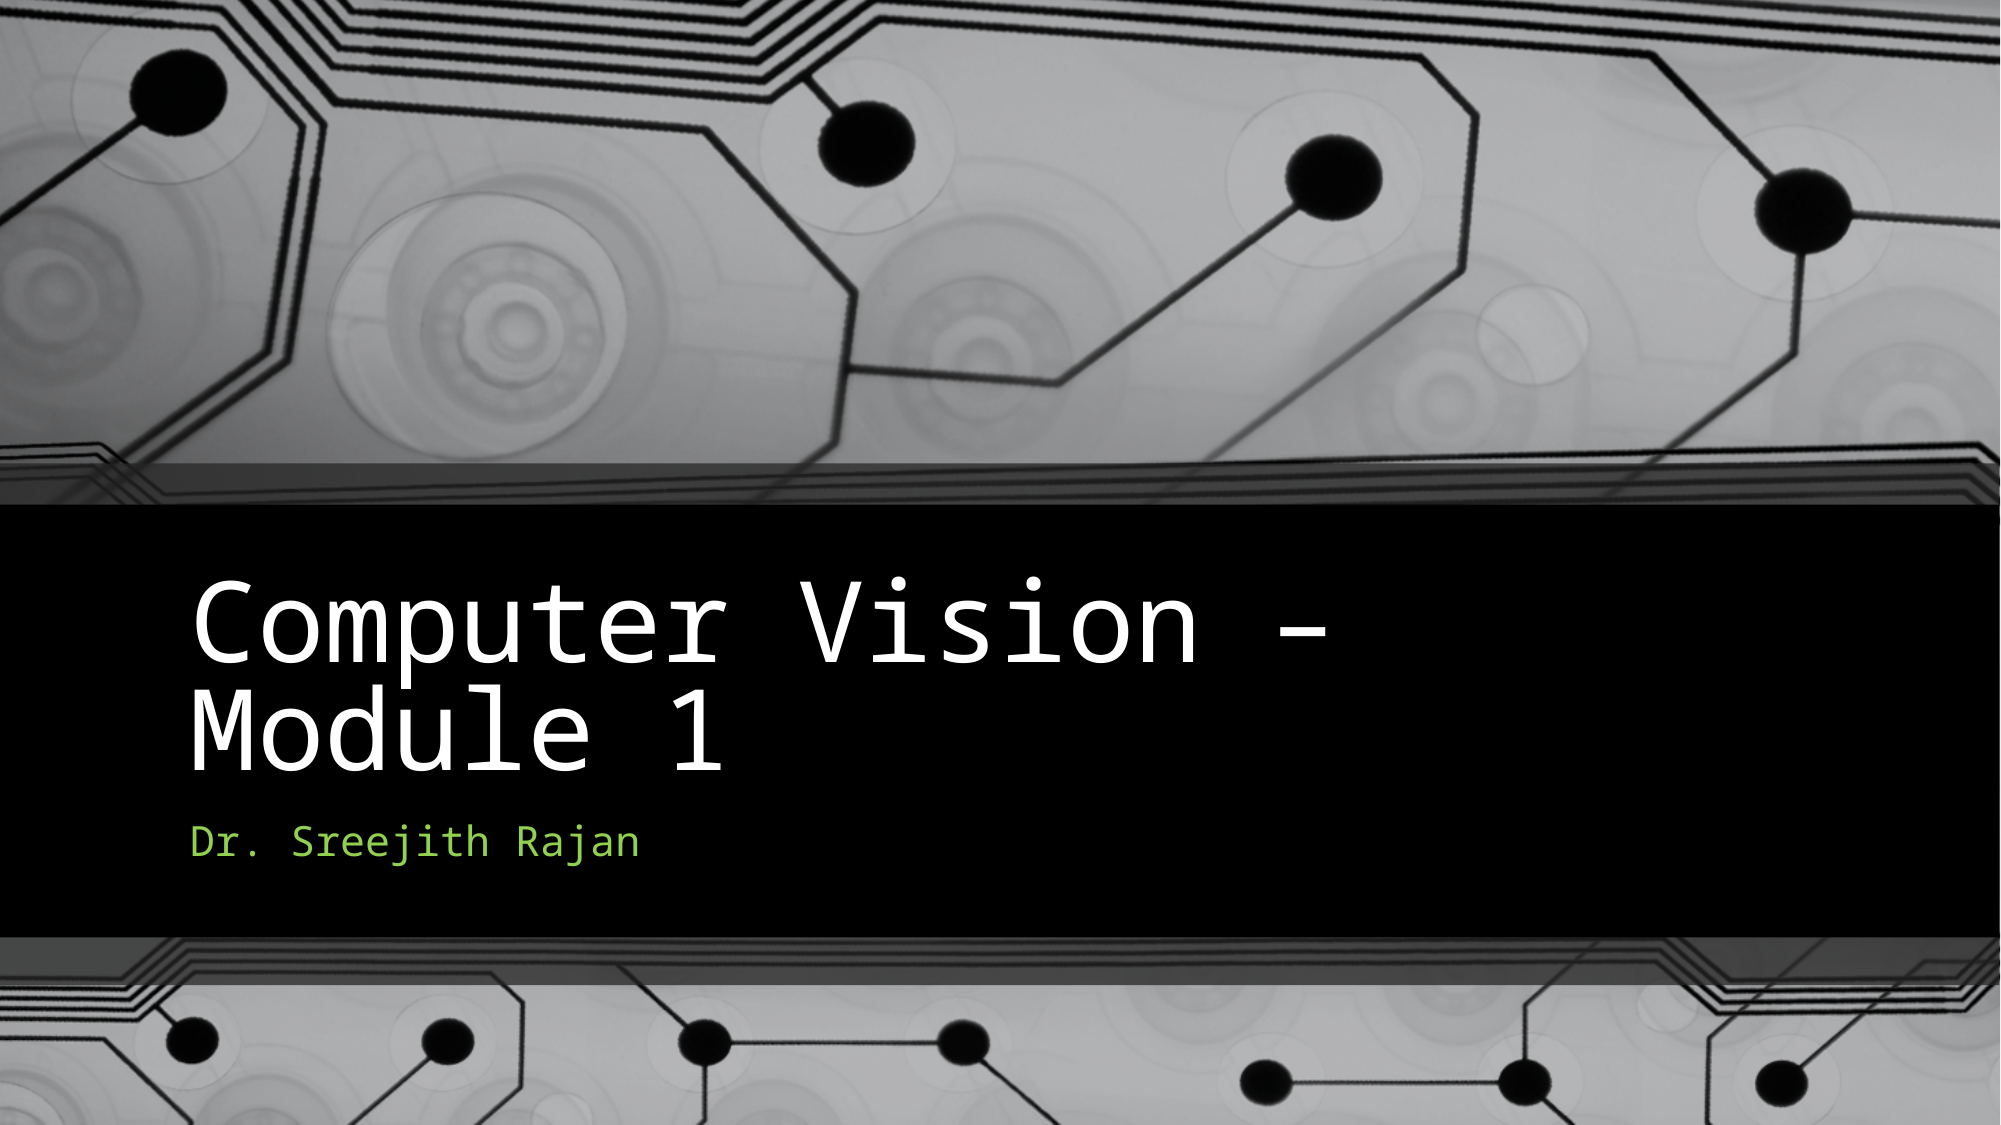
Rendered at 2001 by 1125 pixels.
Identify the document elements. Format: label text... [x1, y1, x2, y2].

picture [0, 0, 2001, 1125]
subtitle Dr. Sreejith Rajan [174, 812, 1825, 925]
title Computer Vision – Module 1 [174, 519, 1825, 800]
